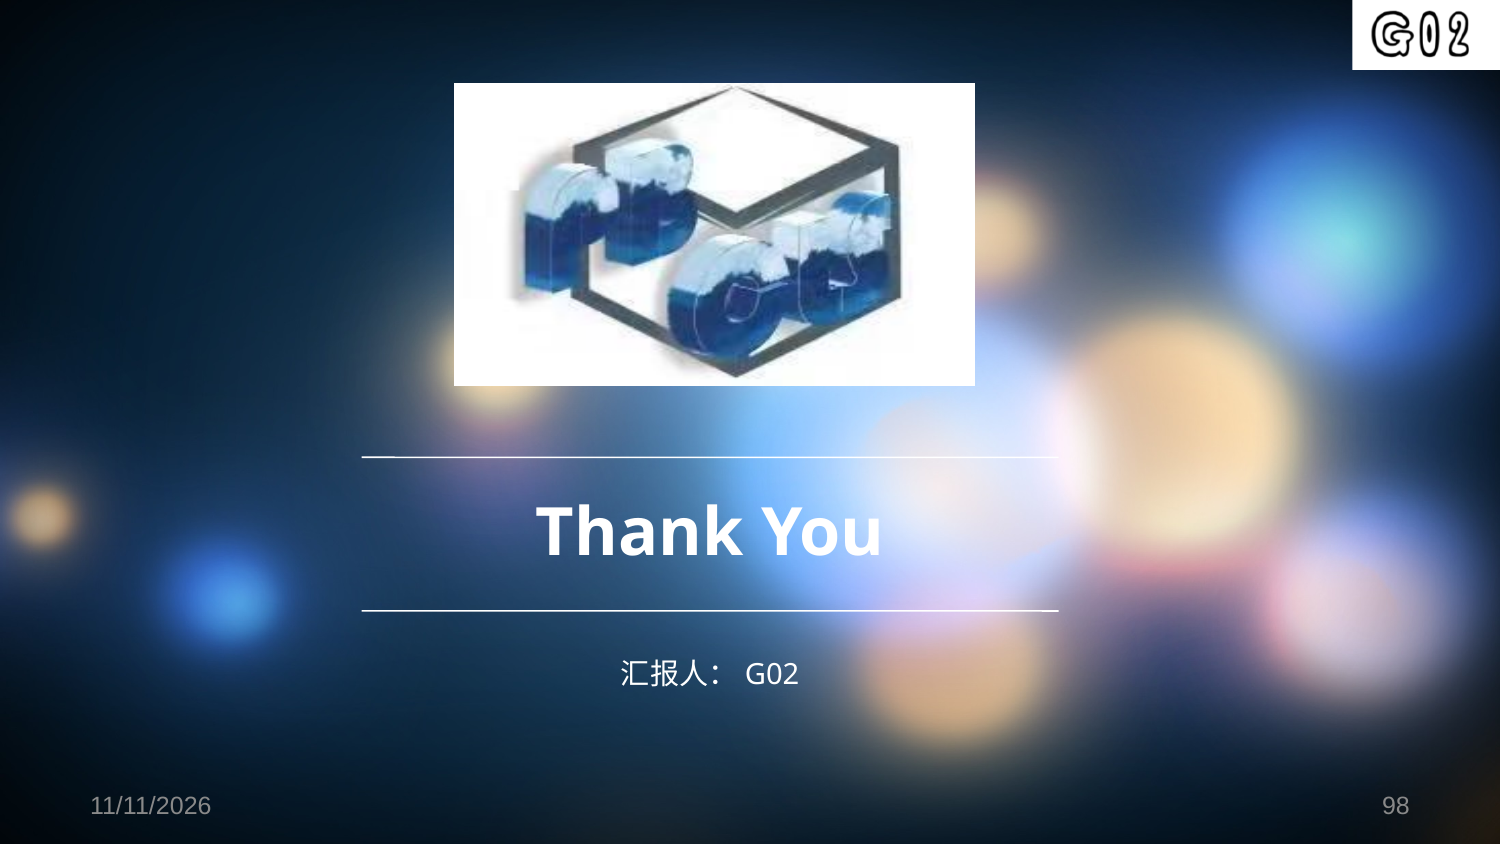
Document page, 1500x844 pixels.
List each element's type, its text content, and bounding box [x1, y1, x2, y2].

text_box 汇报人：G02 [456, 647, 965, 698]
slide_number 98 [1074, 781, 1426, 828]
picture [0, 0, 1500, 844]
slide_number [74, 781, 426, 828]
text_box Thank You [361, 480, 1059, 576]
